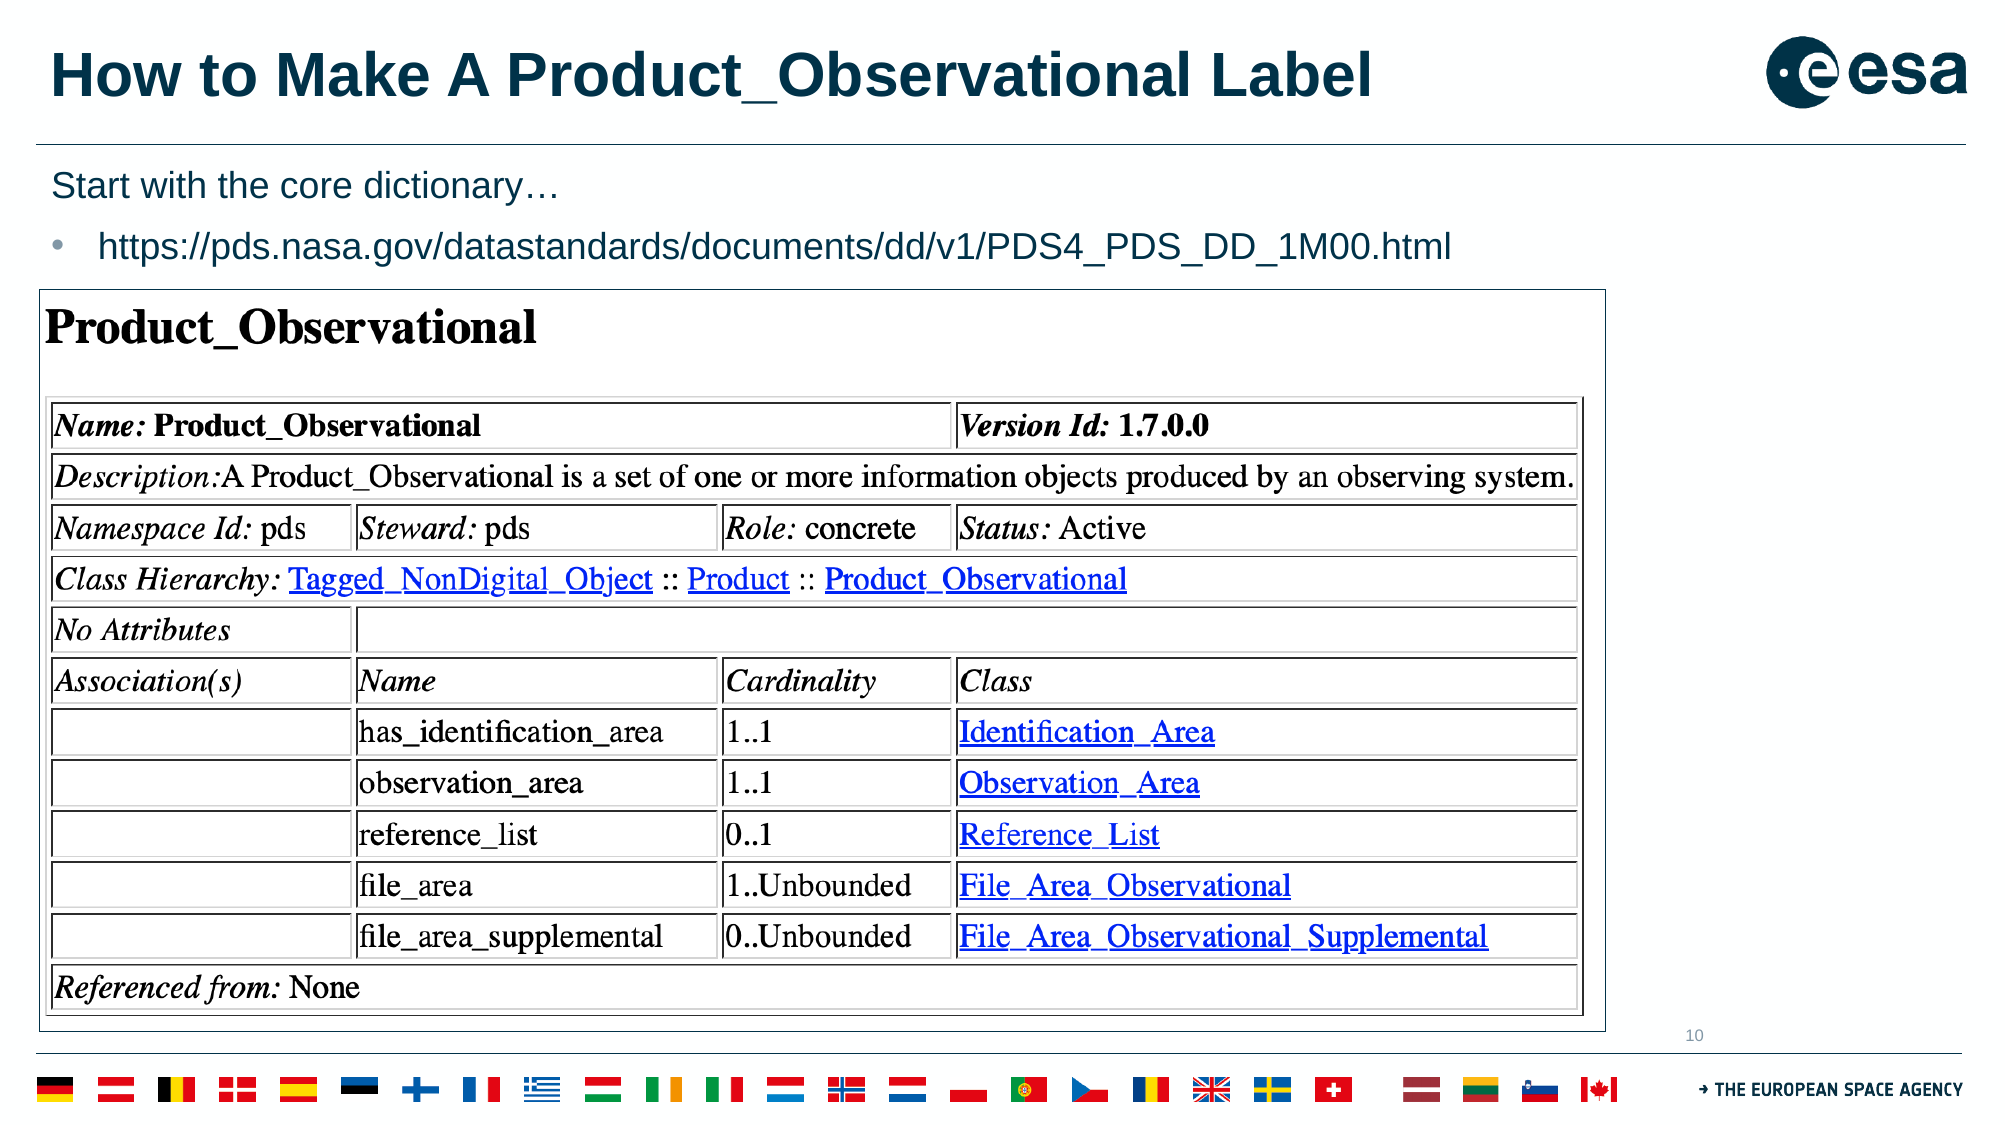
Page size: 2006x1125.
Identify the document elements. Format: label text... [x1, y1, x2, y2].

picture [98, 1077, 134, 1102]
picture [1522, 1077, 1558, 1102]
picture [1315, 1077, 1352, 1102]
picture [1403, 1077, 1440, 1102]
picture [767, 1077, 804, 1102]
picture [1581, 1077, 1617, 1102]
picture [1193, 1077, 1230, 1102]
picture [37, 1077, 73, 1102]
picture [706, 1077, 743, 1102]
picture [280, 1077, 317, 1102]
picture [828, 1077, 865, 1102]
picture [1011, 1077, 1047, 1102]
picture [585, 1077, 621, 1102]
picture [889, 1077, 926, 1102]
picture [158, 1077, 195, 1102]
picture [219, 1077, 256, 1102]
picture [1254, 1077, 1291, 1102]
picture [463, 1077, 500, 1102]
title How to Make A Product_Observational Label [35, 25, 1694, 119]
picture [646, 1077, 682, 1102]
picture [402, 1077, 439, 1102]
list Start with the core dictionary… https://pds.nasa.gov/datastandards/documents/dd/v1/PDS4_PDS_DD_1M00.html [36, 144, 1966, 1019]
picture [1133, 1077, 1169, 1102]
picture [1072, 1077, 1108, 1102]
picture [524, 1077, 560, 1102]
picture [950, 1077, 987, 1102]
picture [1696, 1080, 1966, 1098]
picture [41, 291, 1604, 1030]
picture [1694, 0, 2006, 180]
picture [341, 1077, 378, 1102]
